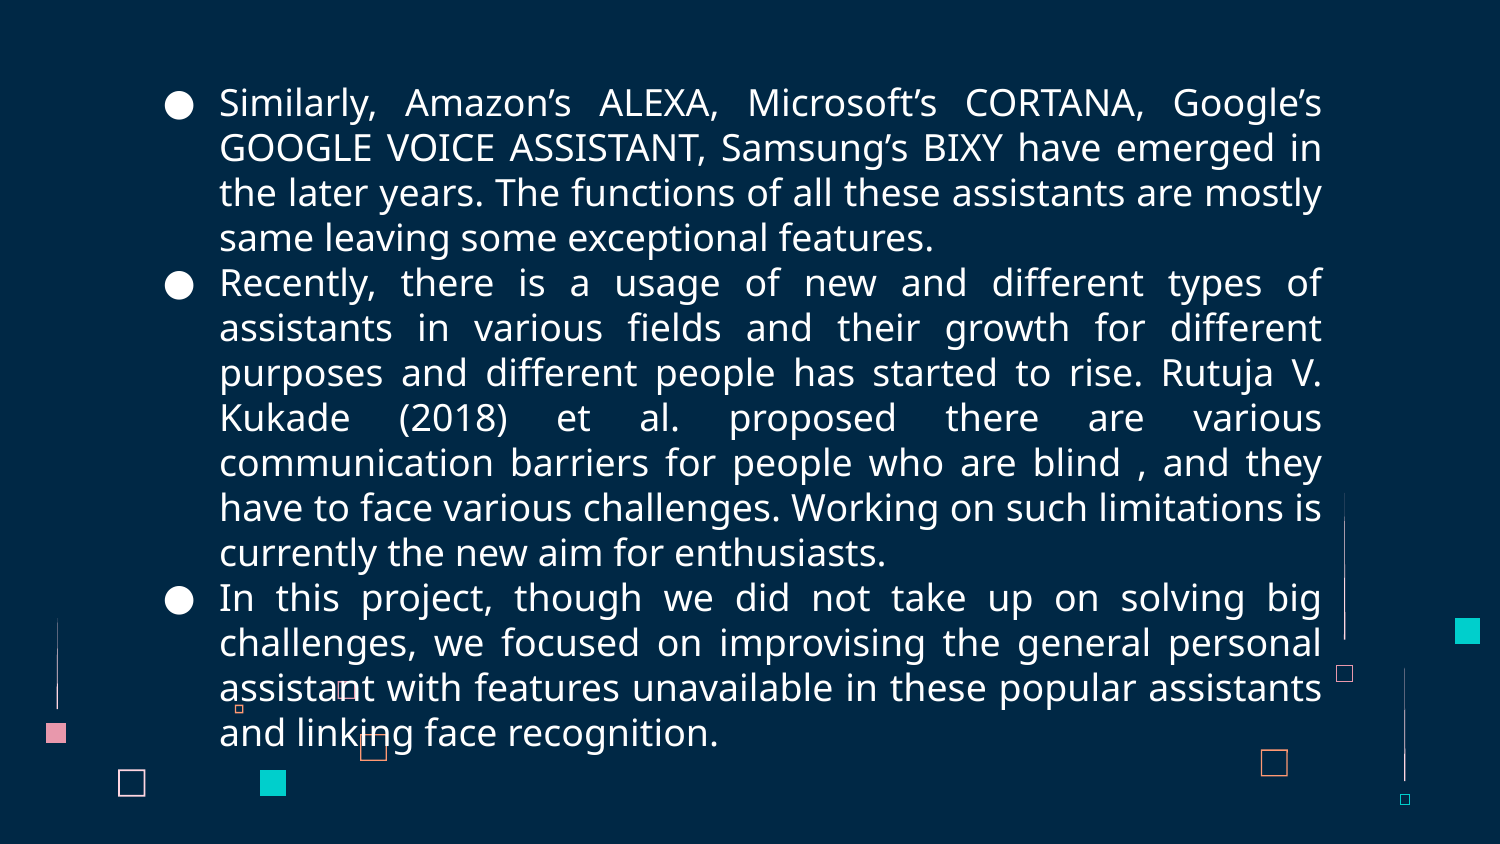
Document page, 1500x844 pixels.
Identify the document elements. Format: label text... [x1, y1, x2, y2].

list Similarly, Amazon’s ALEXA, Microsoft’s CORTANA, Google’s GOOGLE VOICE ASSISTANT, Samsung’s BIXY have emerged in the later years. The functions of all these assistants are mostly same leaving some exceptional features. Recently, there is a usage of new and different types of assistants in various fields and their growth for different purposes and different people has started to rise. Rutuja V. Kukade (2018) et al. proposed there are various communication barriers for people who are blind , and they have to face various challenges. Working on such limitations is currently the new aim for enthusiasts. In this project, though we did not take up on solving big challenges, we focused on improvising the general personal assistant with features unavailable in these popular assistants and linking face recognition. [129, 63, 1339, 768]
